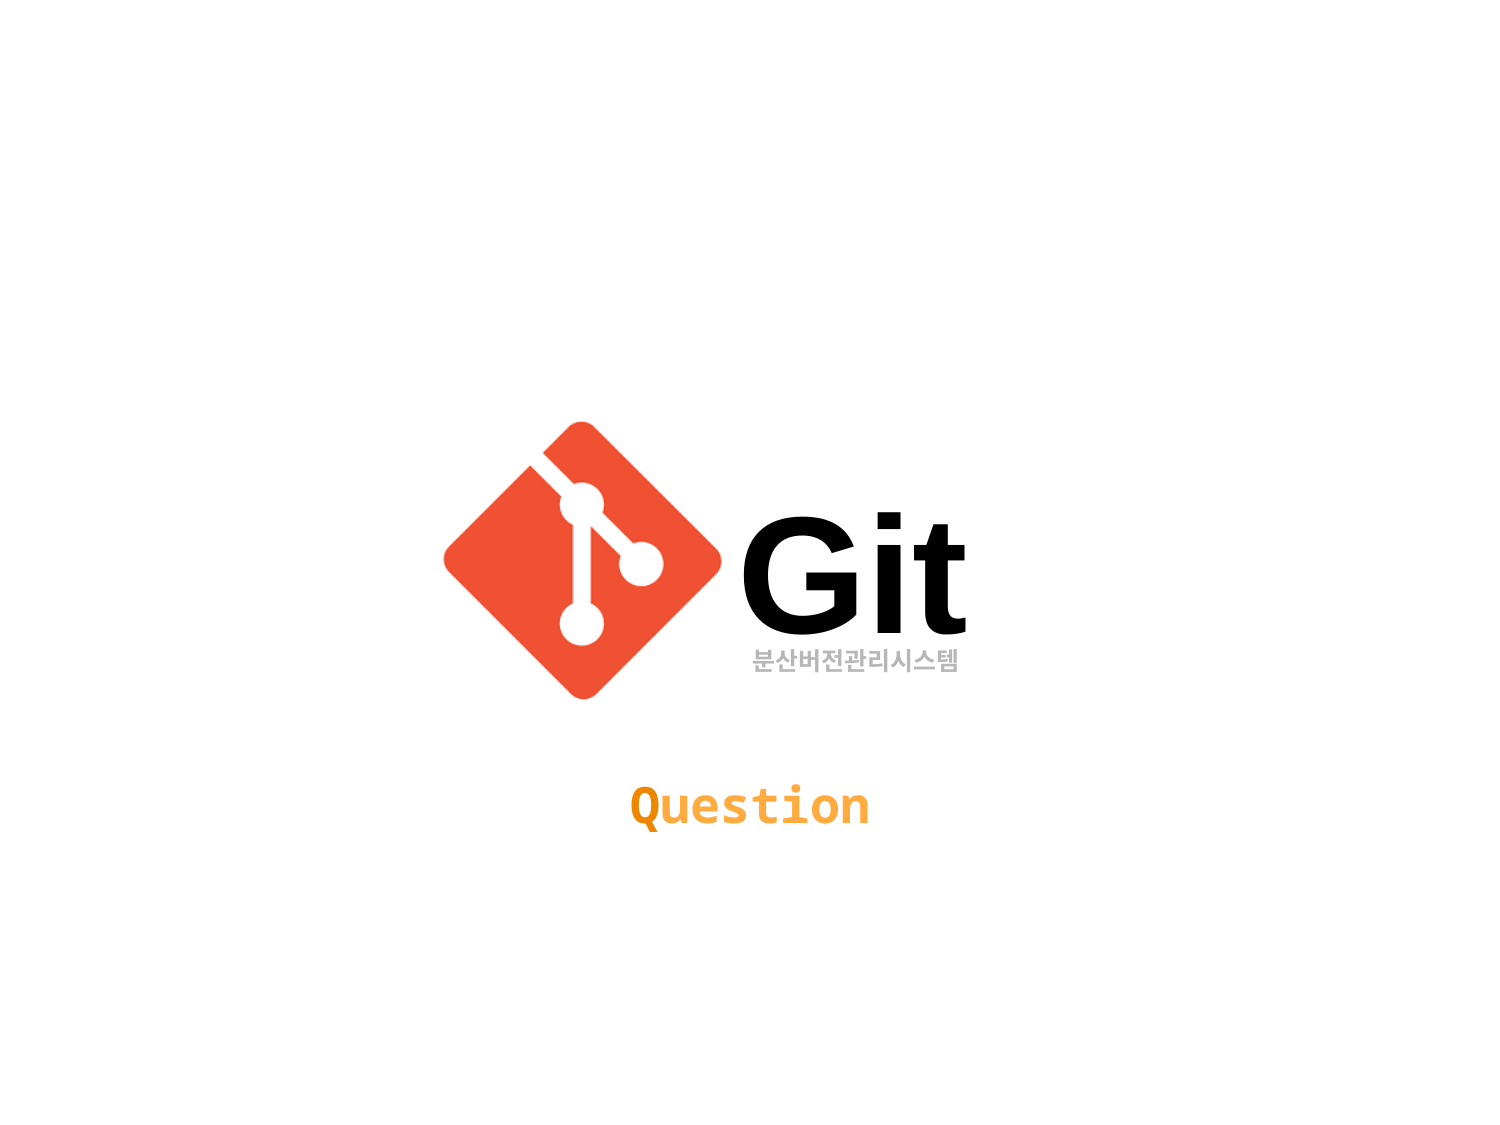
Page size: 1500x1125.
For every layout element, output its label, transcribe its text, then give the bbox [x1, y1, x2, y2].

text_box Question [441, 724, 1059, 853]
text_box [440, 421, 1060, 704]
